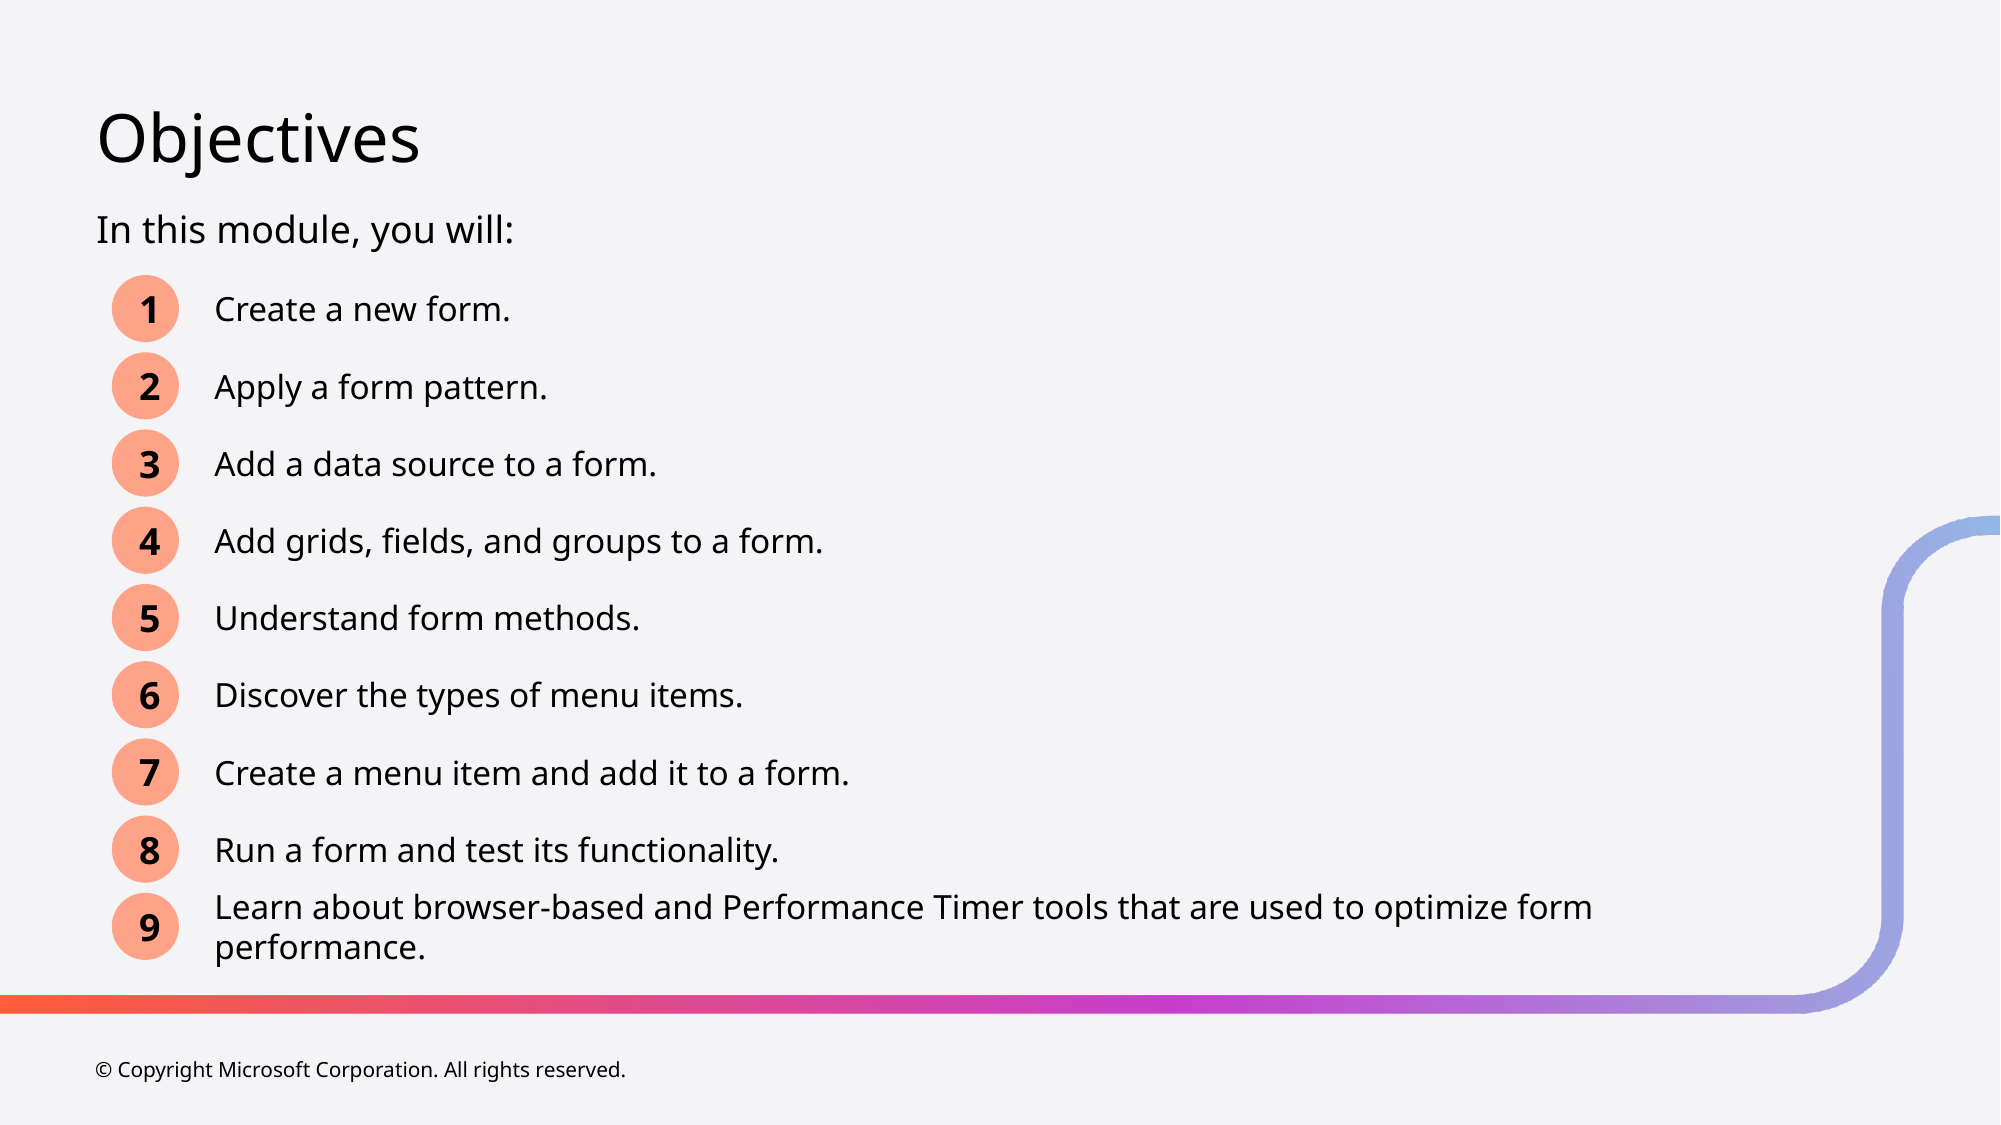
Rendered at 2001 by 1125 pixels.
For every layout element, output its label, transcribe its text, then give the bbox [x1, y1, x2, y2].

text_box 3 [111, 429, 179, 497]
text_box In this module, you will: [96, 205, 1824, 252]
text_box Apply a form pattern. [214, 365, 1691, 406]
text_box Add a data source to a form. [214, 442, 1691, 484]
text_box 2 [111, 352, 179, 420]
text_box Discover the types of menu items. [214, 674, 1691, 715]
text_box 9 [111, 892, 179, 960]
text_box 5 [111, 583, 179, 652]
text_box 6 [111, 661, 179, 729]
text_box Understand form methods. [214, 597, 1691, 638]
picture [0, 515, 2000, 1014]
text_box Add grids, fields, and groups to a form. [214, 520, 1691, 561]
text_box 8 [111, 815, 179, 883]
text_box 1 [111, 275, 179, 343]
text_box Learn about browser-based and Performance Timer tools that are used to optimize form performance. [214, 886, 1743, 967]
title Objectives [96, 96, 1903, 177]
text_box Create a menu item and add it to a form. [214, 751, 1691, 792]
text_box 4 [111, 506, 179, 574]
text_box Run a form and test its functionality. [214, 829, 1691, 870]
text_box Create a new form. [214, 288, 1691, 329]
text_box 7 [111, 738, 179, 806]
